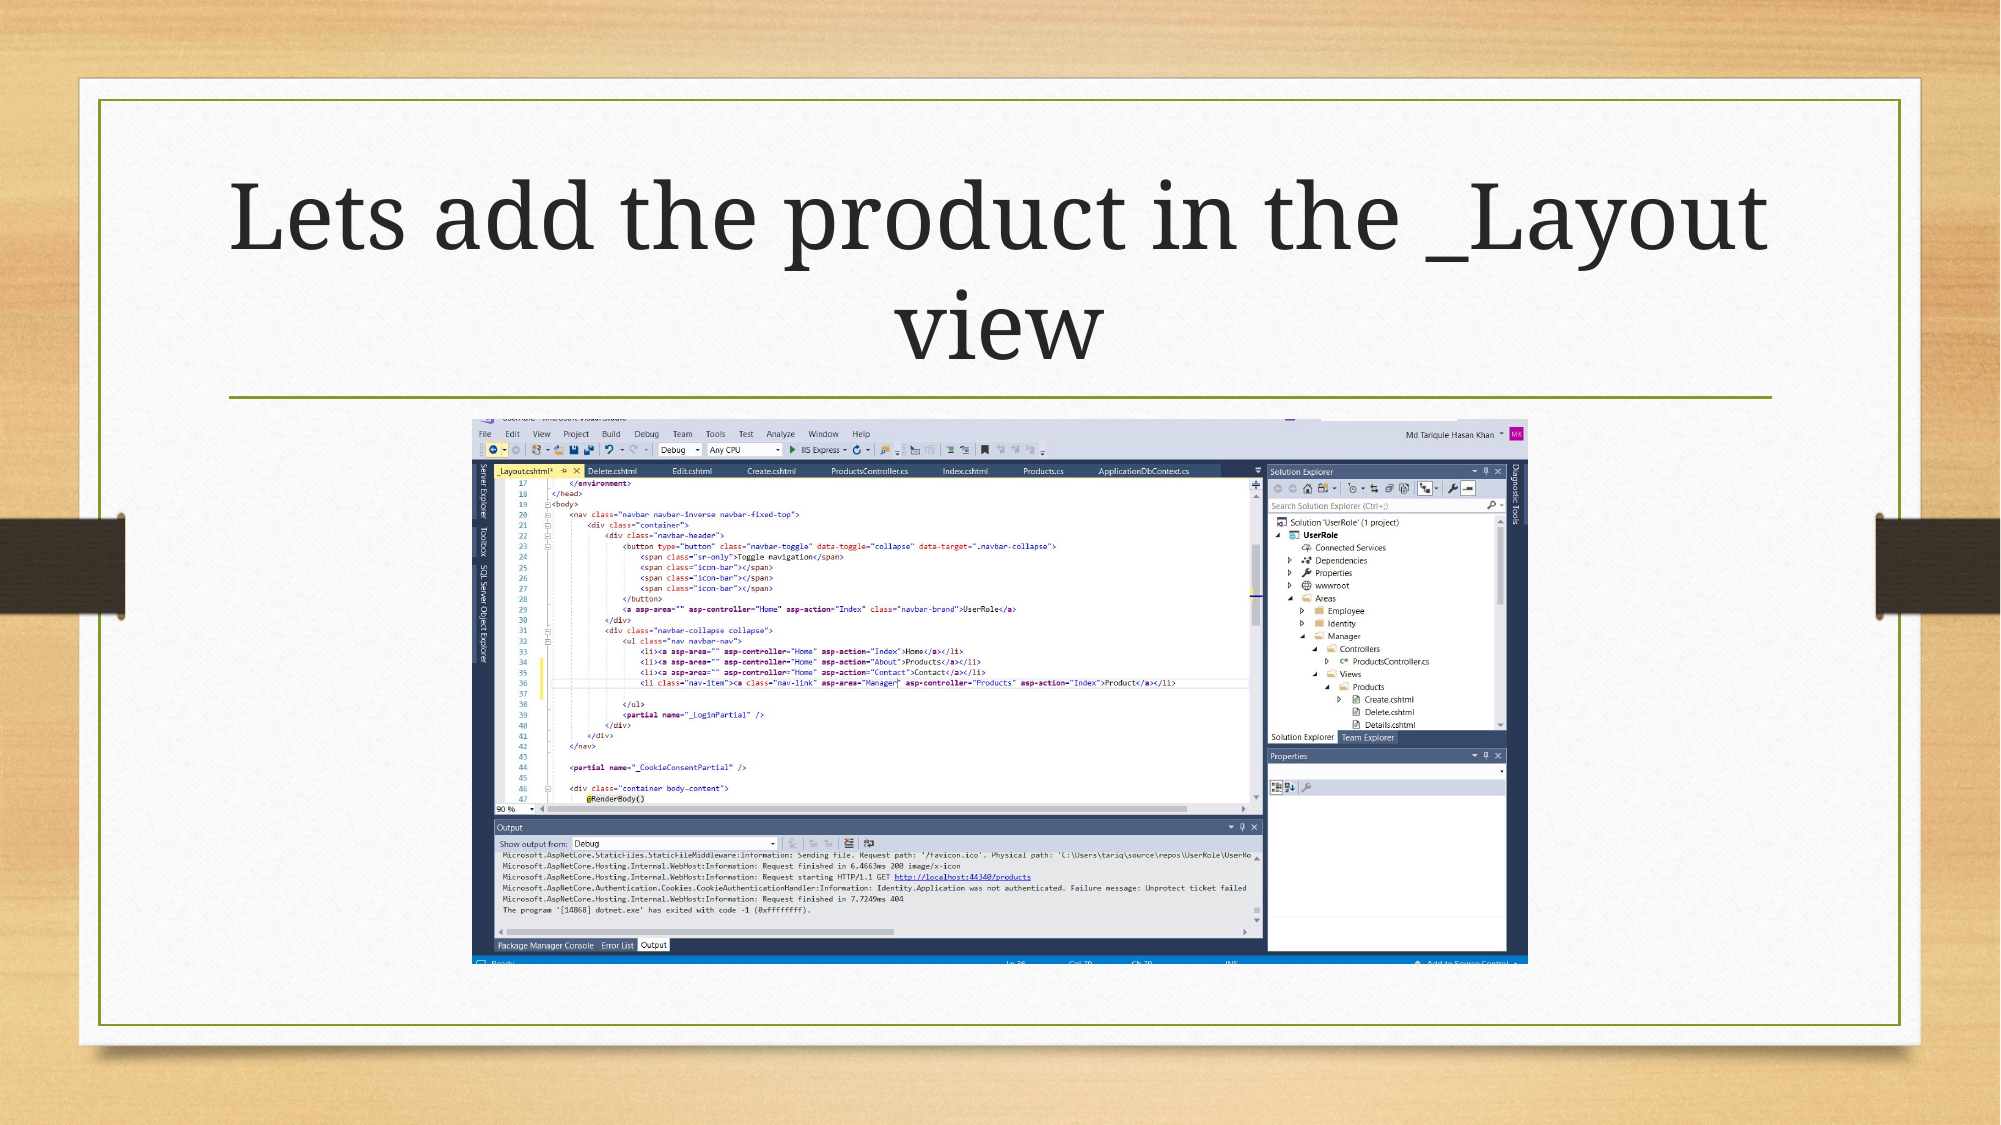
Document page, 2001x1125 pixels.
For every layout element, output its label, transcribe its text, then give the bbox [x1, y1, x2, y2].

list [472, 419, 1528, 964]
picture [0, 0, 2001, 1125]
title Lets add the product in the _Layout view [212, 161, 1788, 375]
